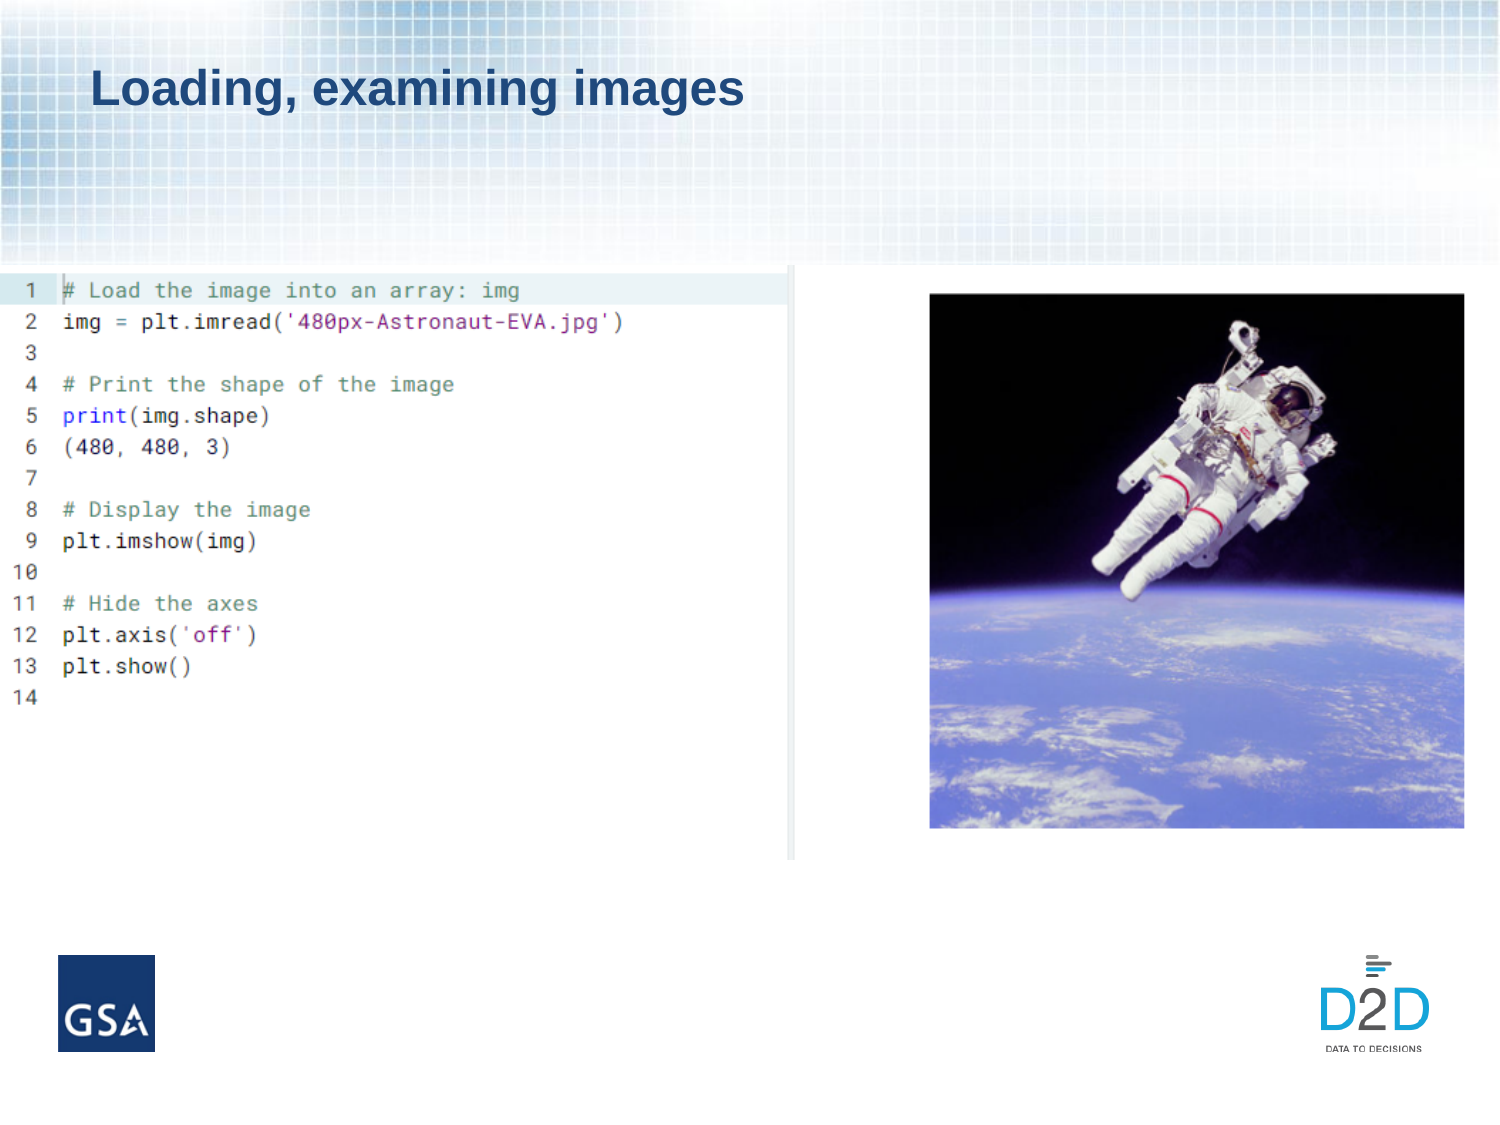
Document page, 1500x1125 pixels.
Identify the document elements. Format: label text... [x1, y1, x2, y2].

picture [1310, 955, 1440, 1052]
title Loading, examining images [75, 30, 1425, 141]
picture [0, 0, 1500, 860]
picture [58, 955, 155, 1052]
